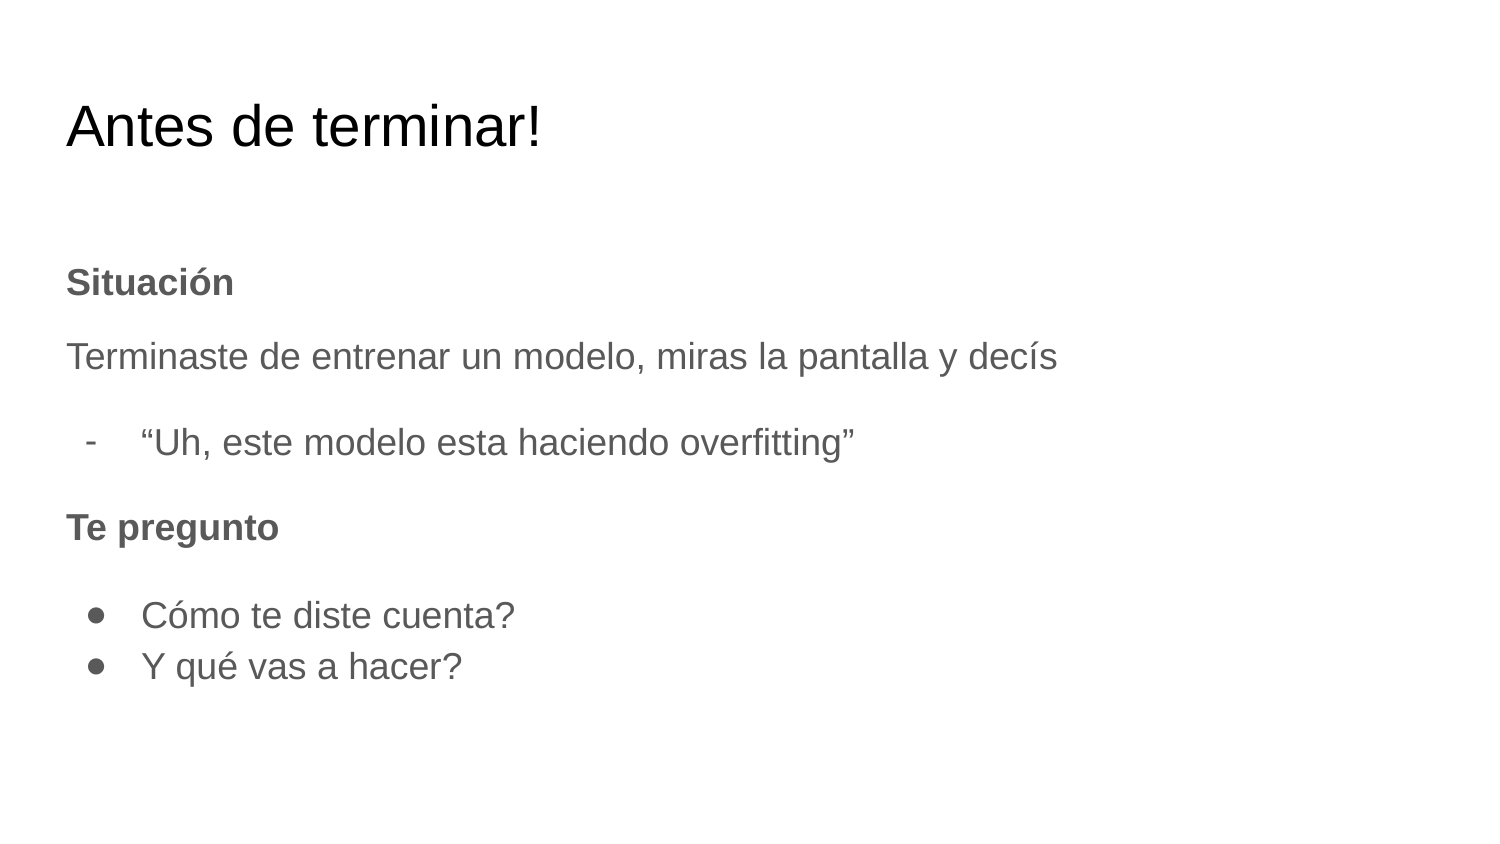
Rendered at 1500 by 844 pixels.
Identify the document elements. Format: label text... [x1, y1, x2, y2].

title Antes de terminar! [51, 72, 1449, 167]
list Situación Terminaste de entrenar un modelo, miras la pantalla y decís “Uh, este modelo esta haciendo overfitting” Te pregunto Cómo te diste cuenta? Y qué vas a hacer? [51, 189, 1449, 750]
